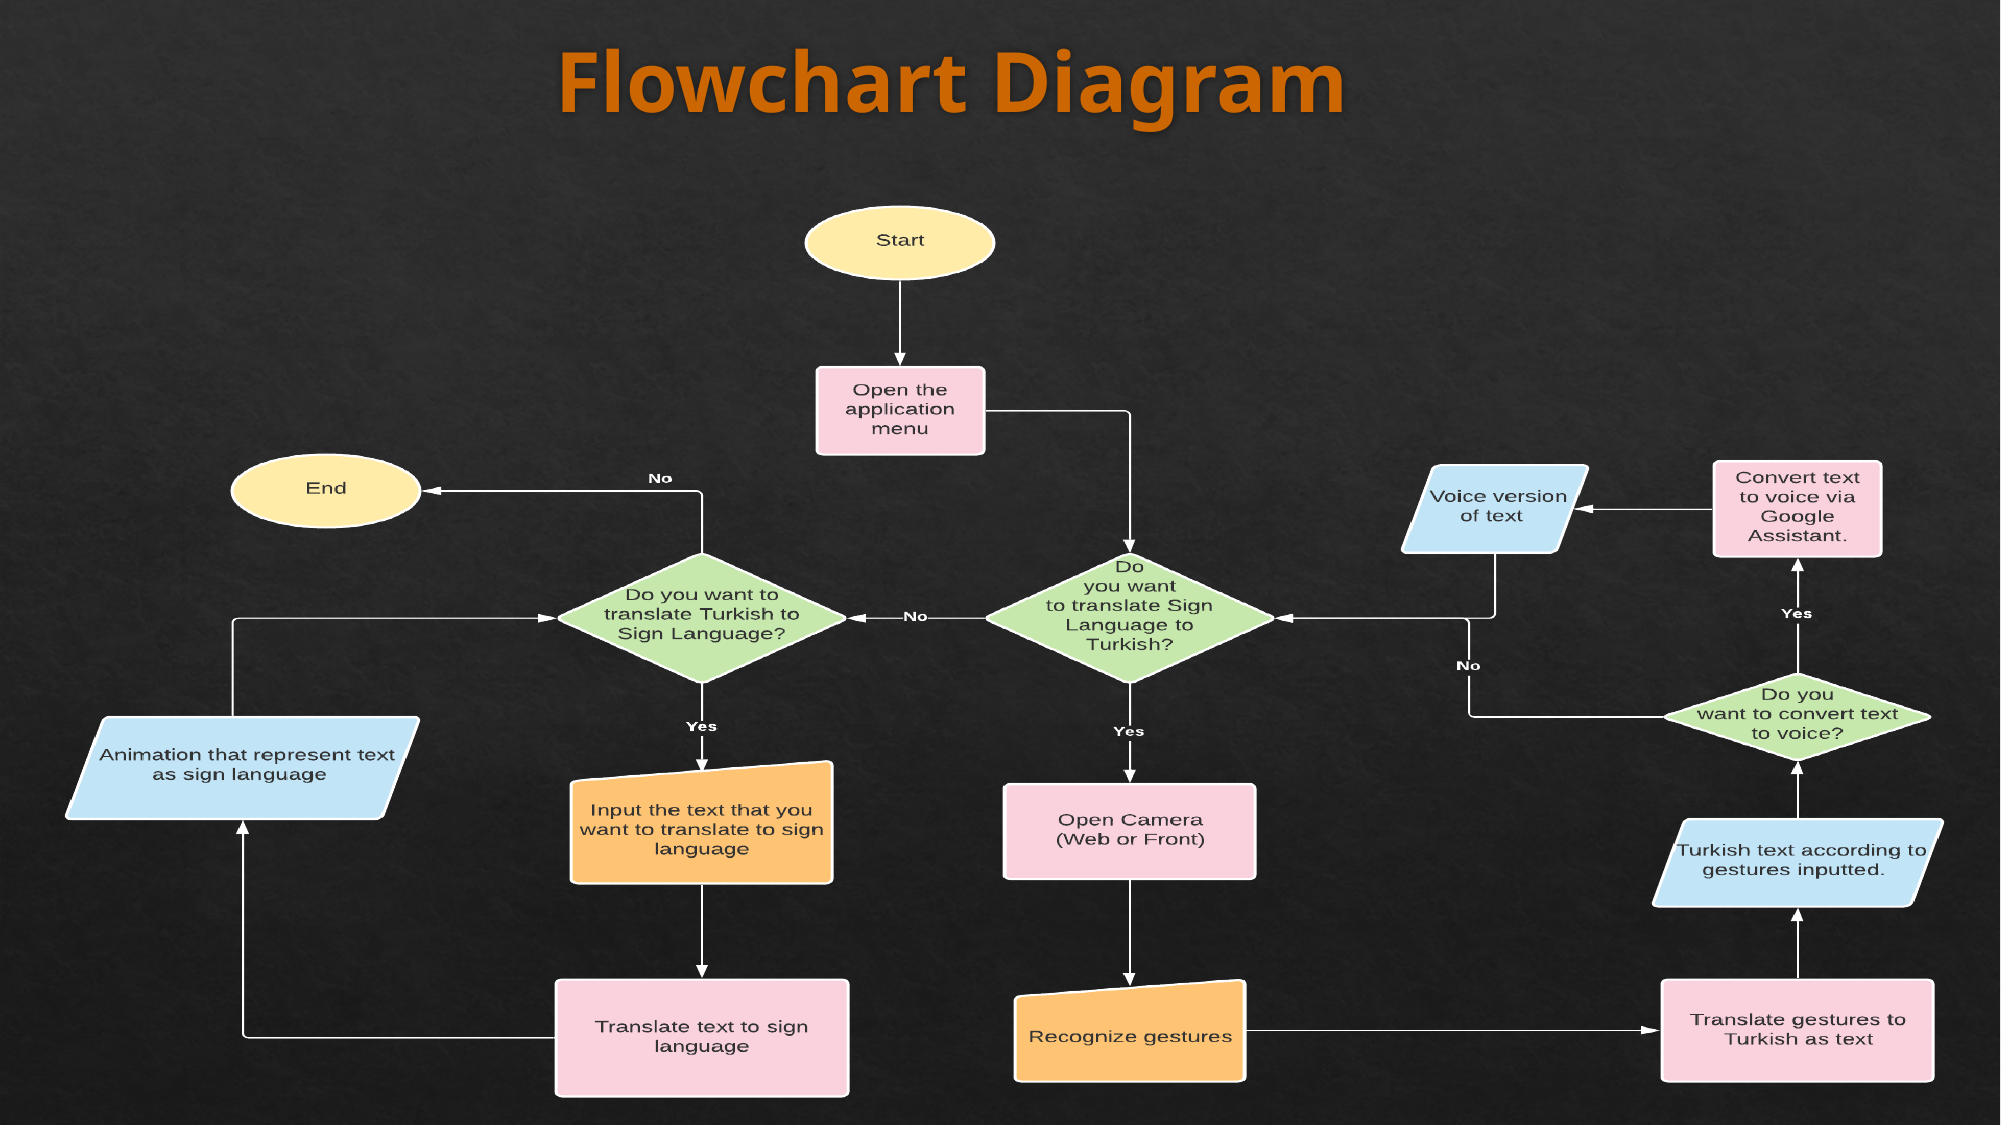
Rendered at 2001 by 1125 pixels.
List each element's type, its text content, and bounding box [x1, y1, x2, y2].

picture [0, 0, 2001, 1125]
title Flowchart Diagram [102, 0, 1802, 160]
